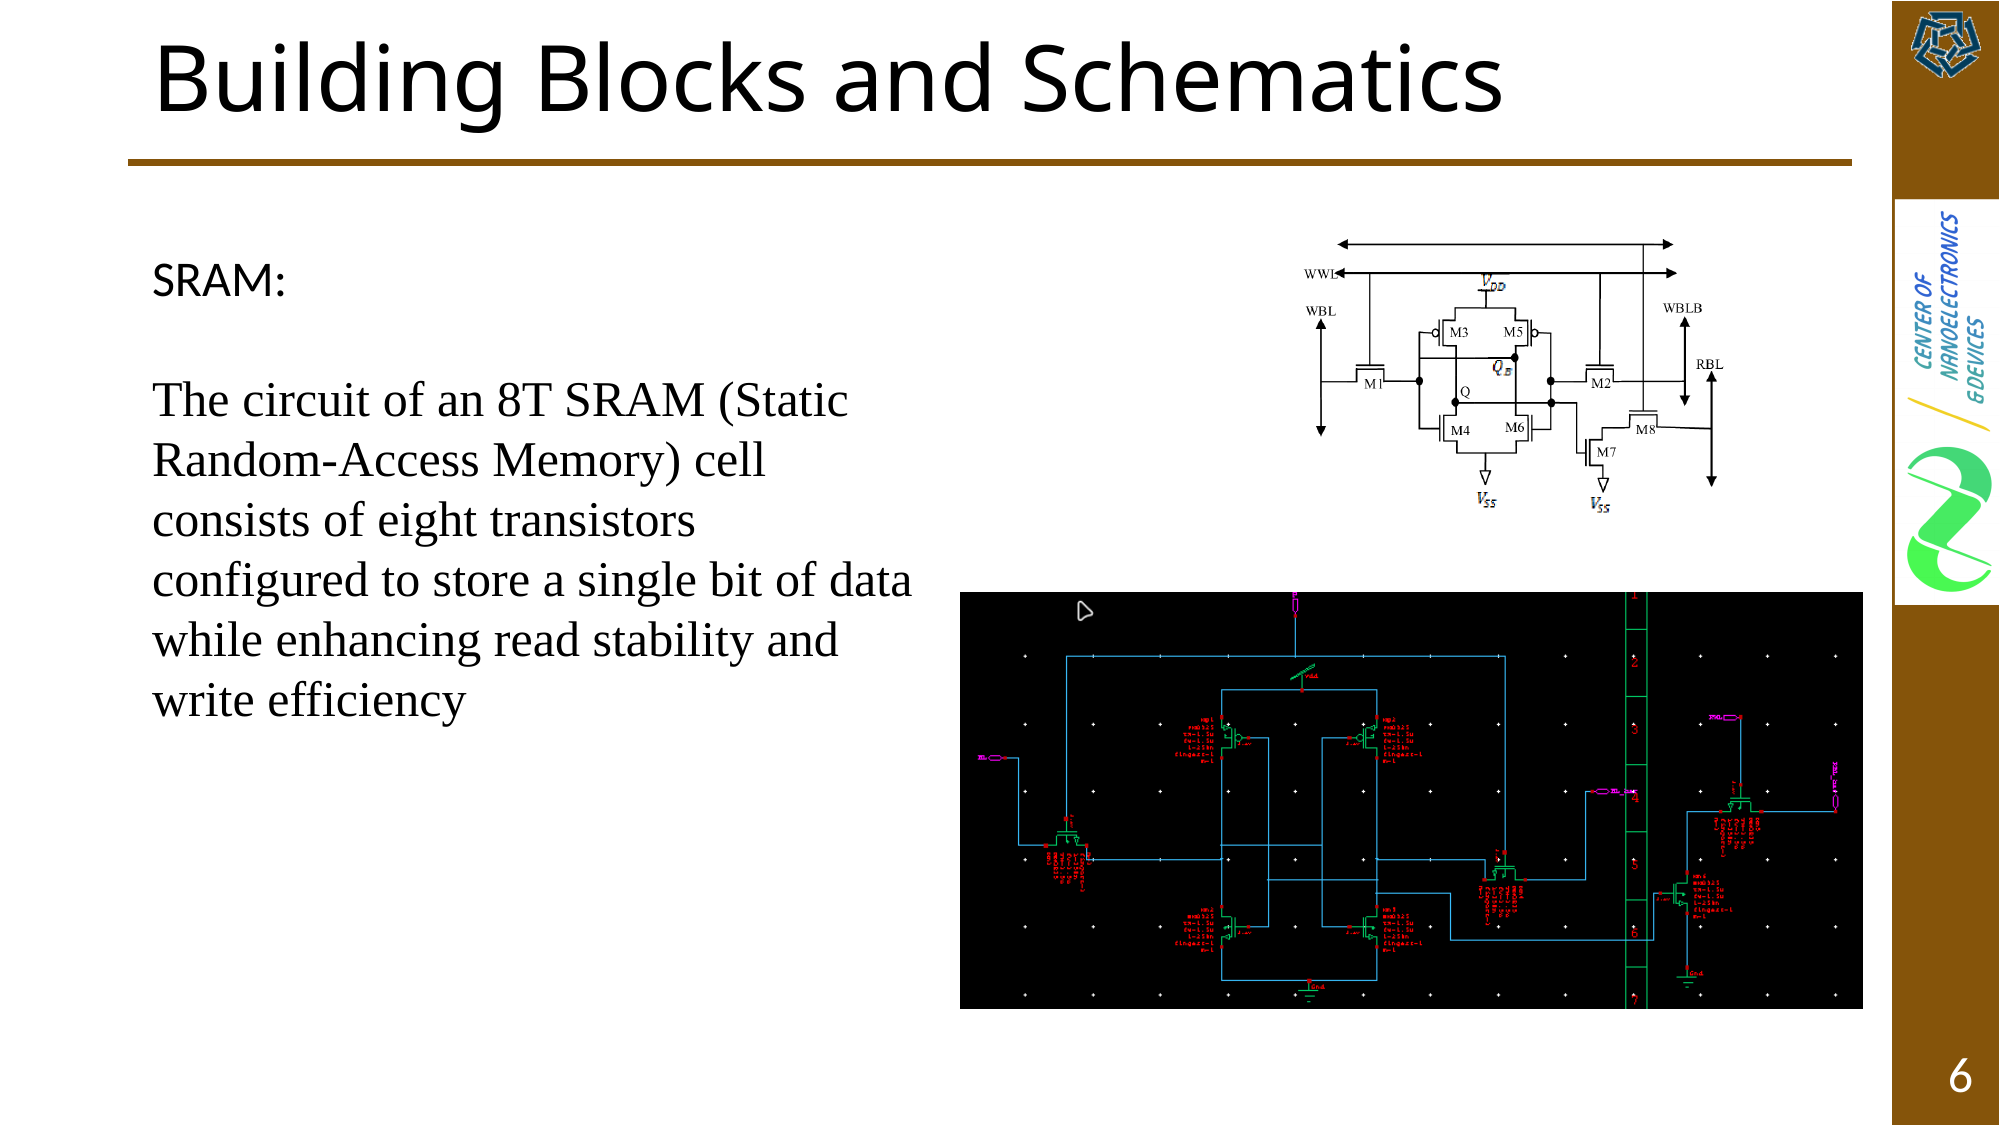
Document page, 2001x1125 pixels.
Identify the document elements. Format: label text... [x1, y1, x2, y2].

title Building Blocks and Schematics [137, 1, 1863, 163]
text_box SRAM: The circuit of an 8T SRAM (Static Random-Access Memory) cell consists of eight transistors configured to store a single bit of data while enhancing read stability and write efficiency [137, 239, 932, 734]
picture [1910, 1, 1981, 80]
picture [960, 592, 1863, 1009]
slide_number 6 [1894, 1025, 1989, 1120]
picture [1894, 200, 2000, 605]
picture [1290, 239, 1741, 521]
